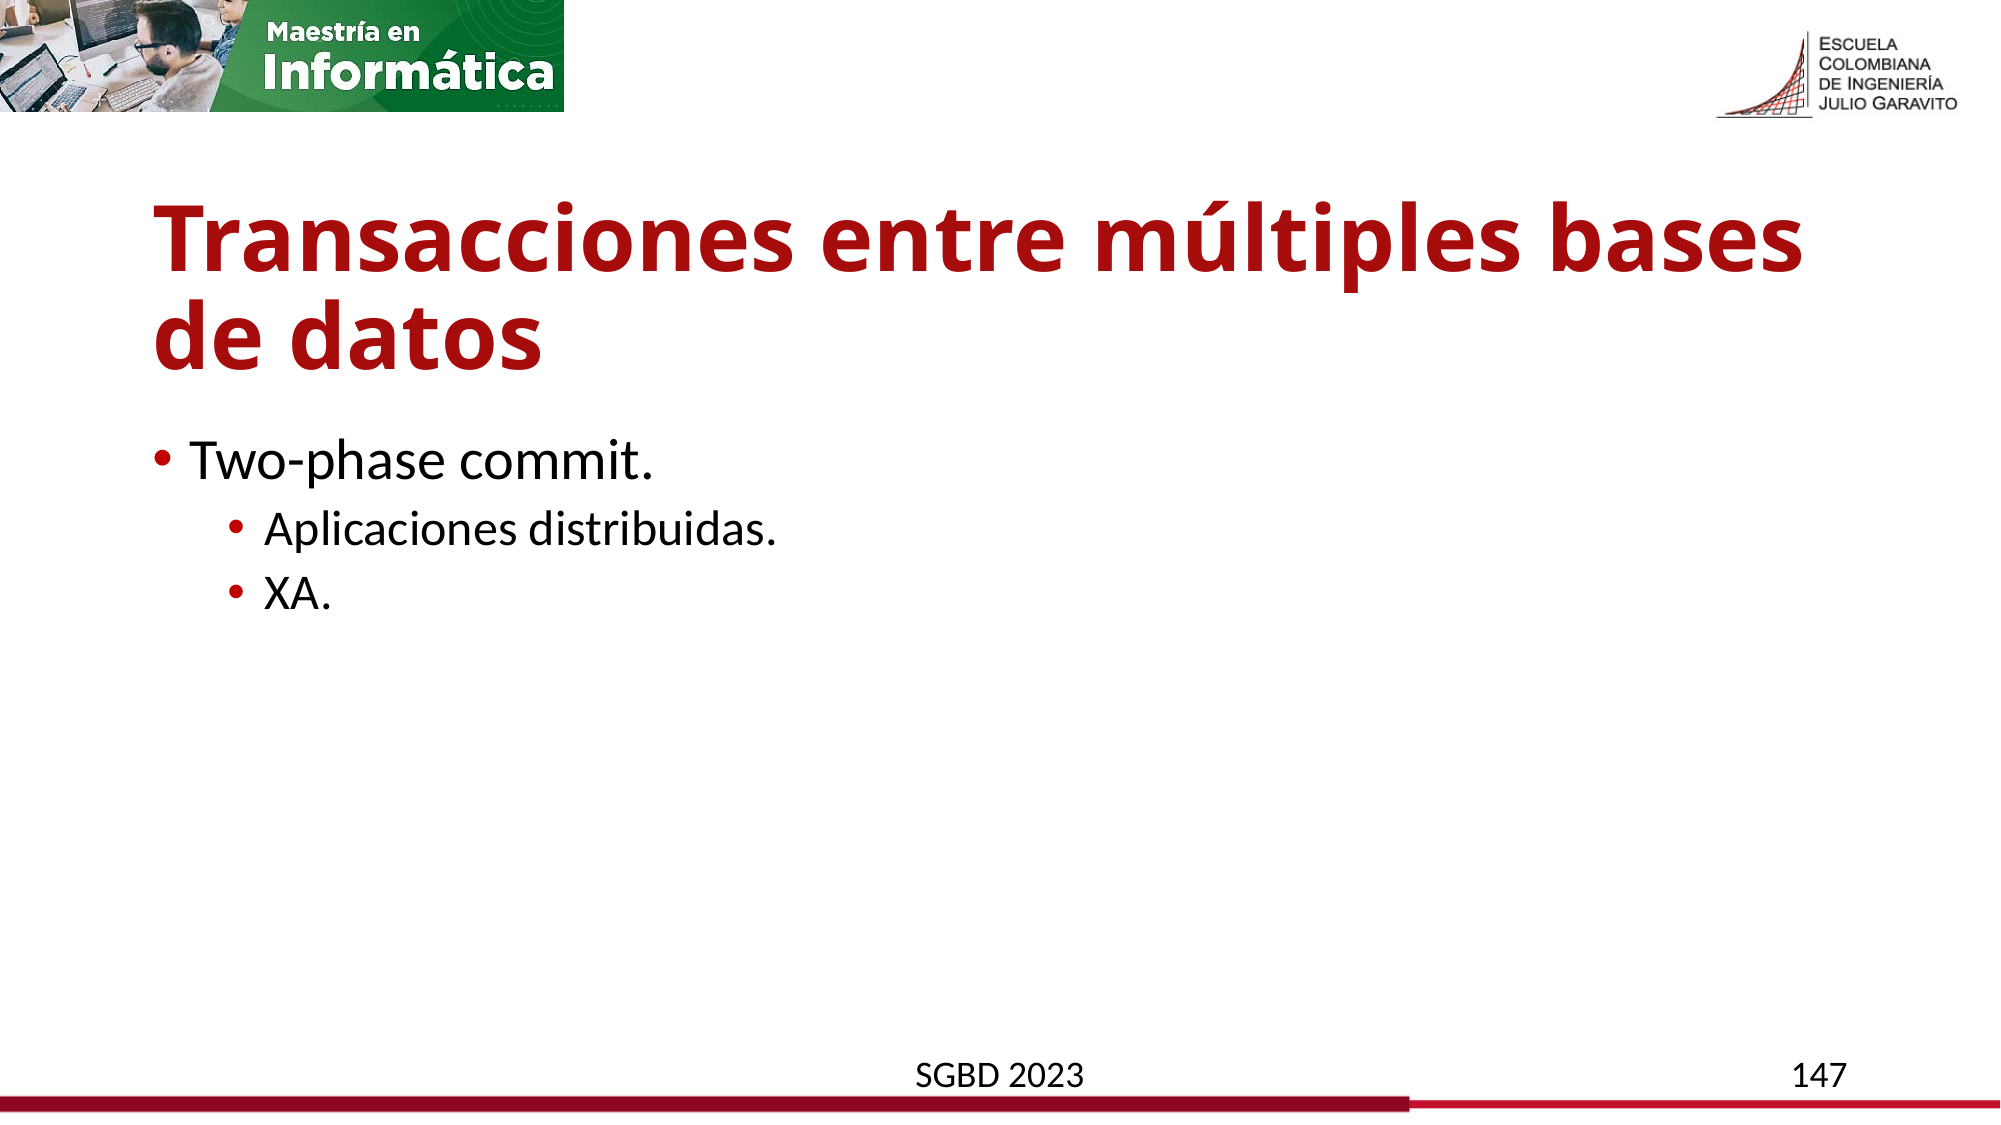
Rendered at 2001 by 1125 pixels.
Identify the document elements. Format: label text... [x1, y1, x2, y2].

picture [0, 0, 2001, 1125]
title Transacciones entre múltiples bases de datos [137, 182, 1863, 400]
slide_number 147 [1412, 1042, 1863, 1103]
list Two-phase commit. Aplicaciones distribuidas. XA. [137, 421, 1863, 1050]
footer SGBD 2023 [662, 1042, 1338, 1103]
